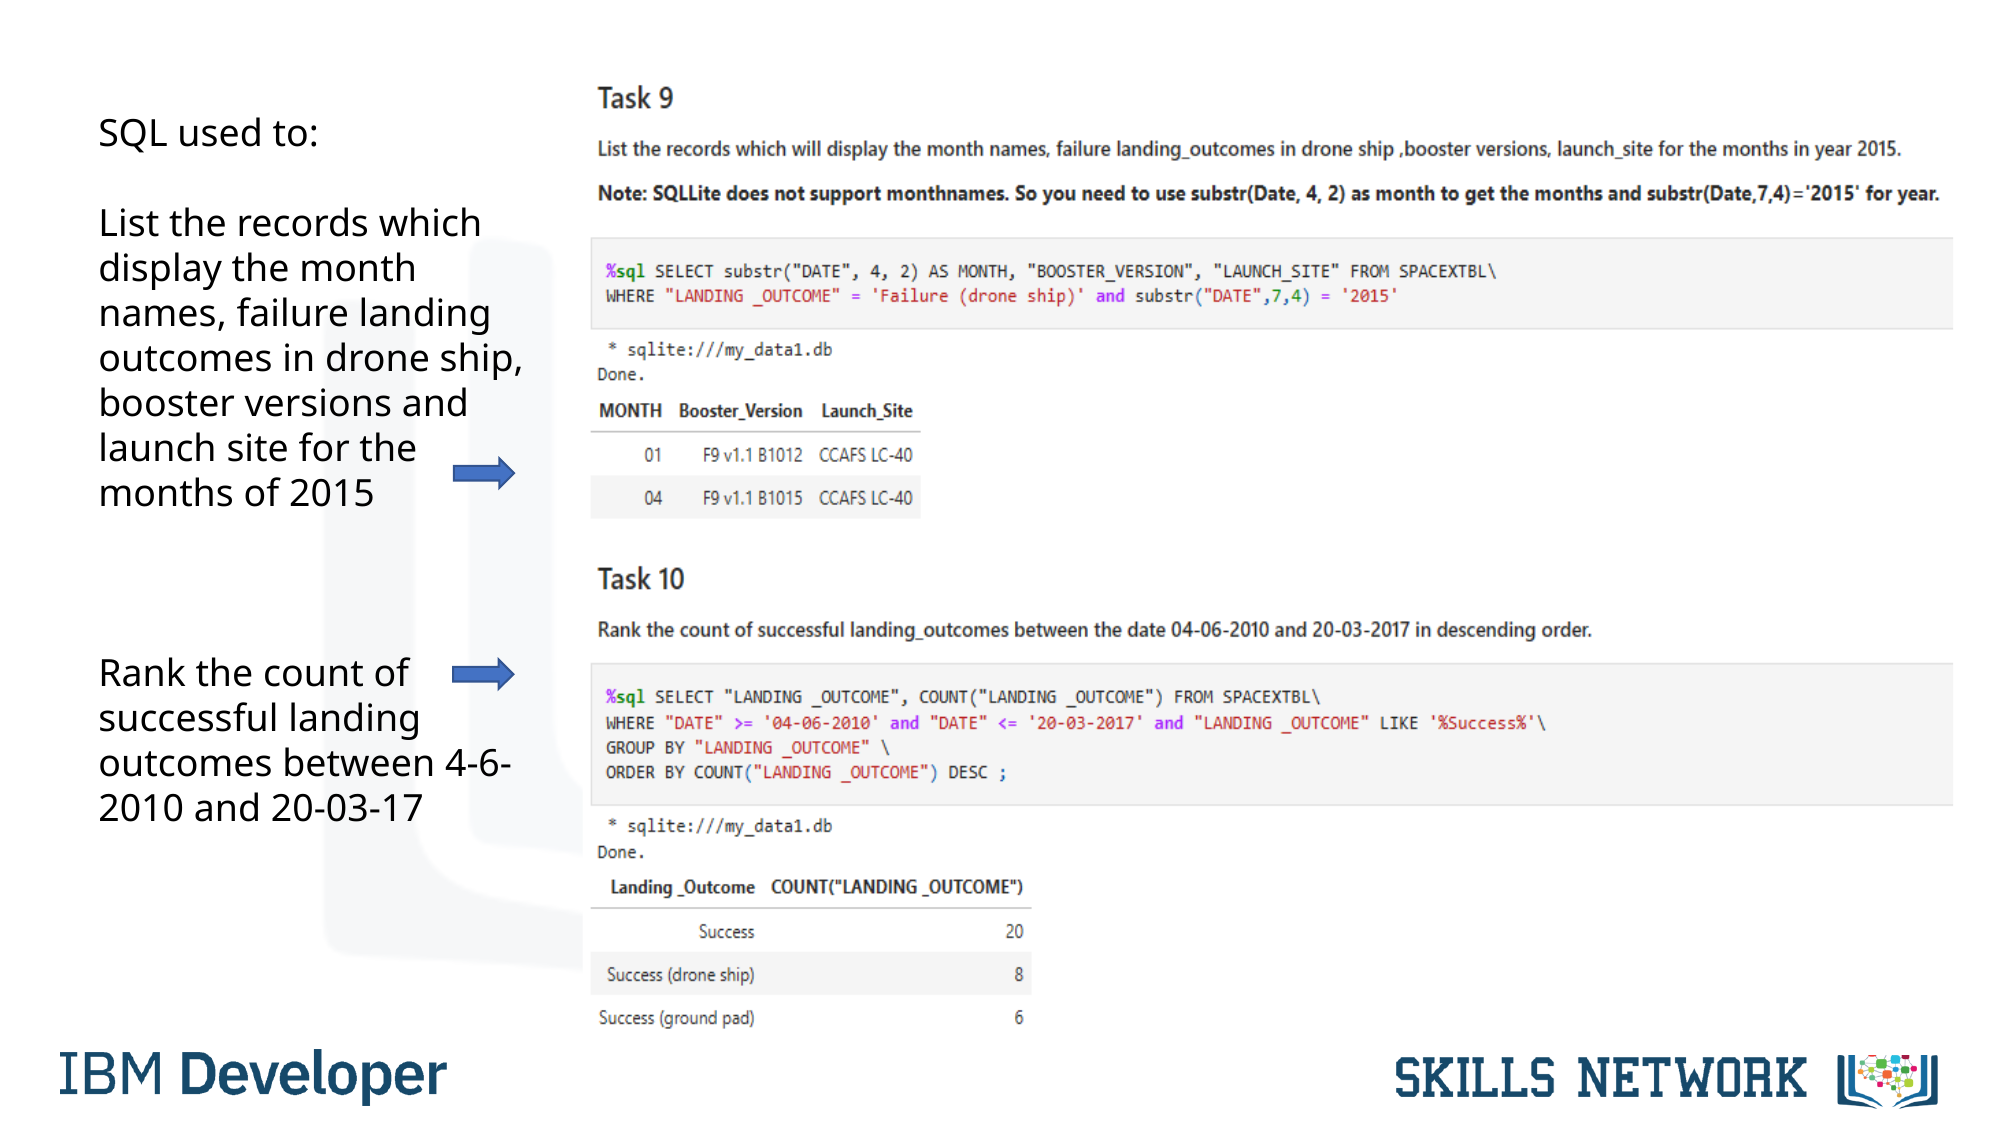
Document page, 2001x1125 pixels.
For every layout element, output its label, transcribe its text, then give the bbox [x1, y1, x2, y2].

text_box [452, 456, 516, 491]
picture [582, 77, 1954, 1111]
picture [55, 1045, 459, 1108]
text_box [452, 657, 515, 692]
text_box SQL used to: List the records which display the month names, failure landing outcomes in drone ship, booster versions and launch site for the months of 2015 Rank the count of successful landing outcomes between 4-6-2010 and 20-03-17 [83, 101, 540, 837]
